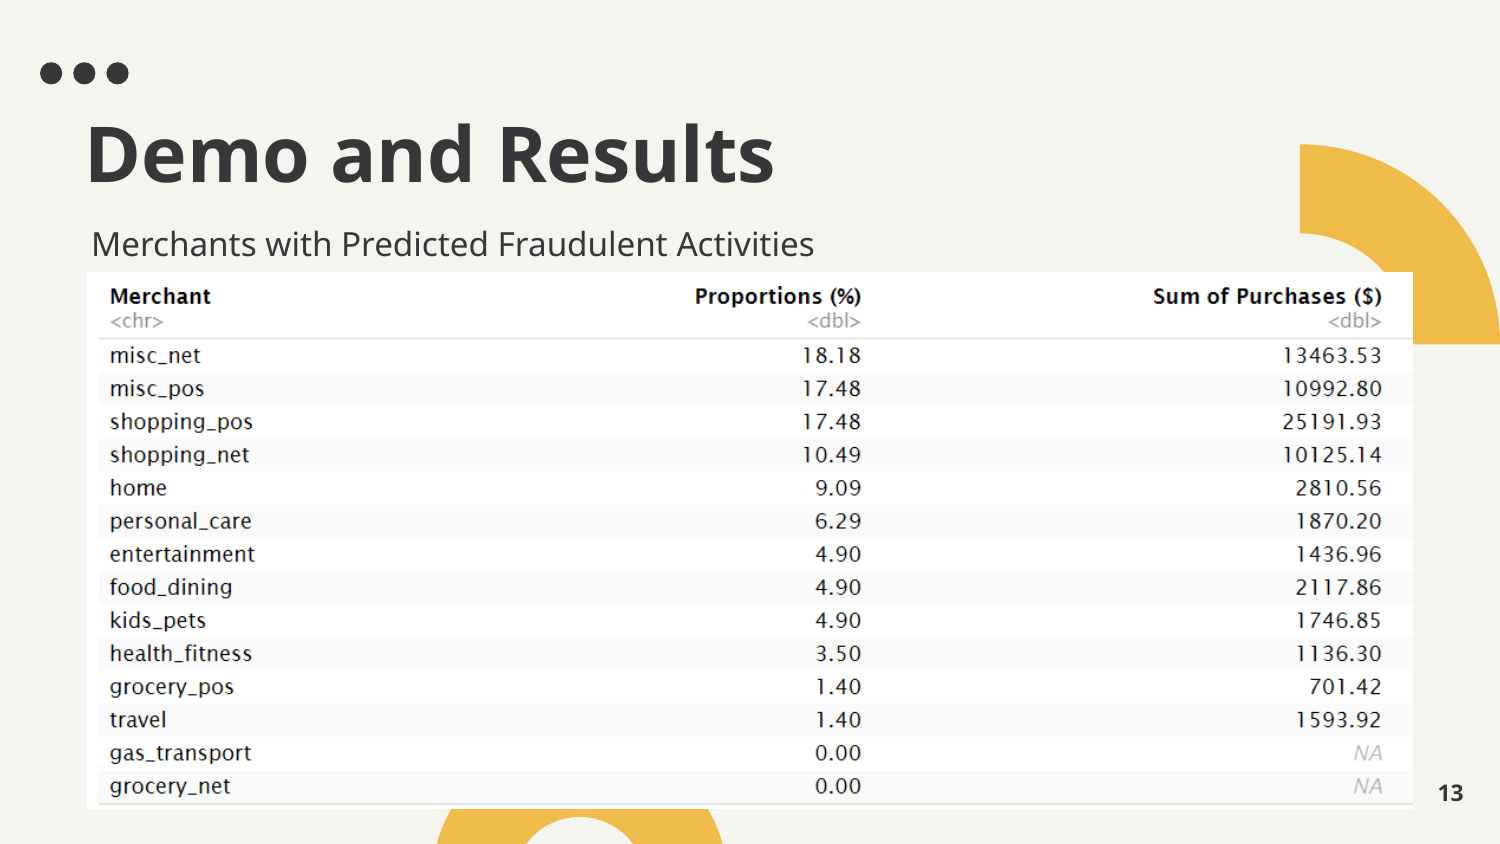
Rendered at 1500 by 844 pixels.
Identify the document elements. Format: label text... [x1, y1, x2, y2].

text_box [73, 62, 96, 85]
title Demo and Results [84, 116, 1361, 204]
text_box Merchants with Predicted Fraudulent Activities [76, 202, 1257, 278]
text_box [436, 816, 723, 844]
text_box [40, 62, 63, 85]
slide_number ‹#› [1416, 779, 1464, 809]
text_box [106, 62, 129, 85]
picture [86, 272, 1413, 809]
text_box [1299, 153, 1500, 345]
